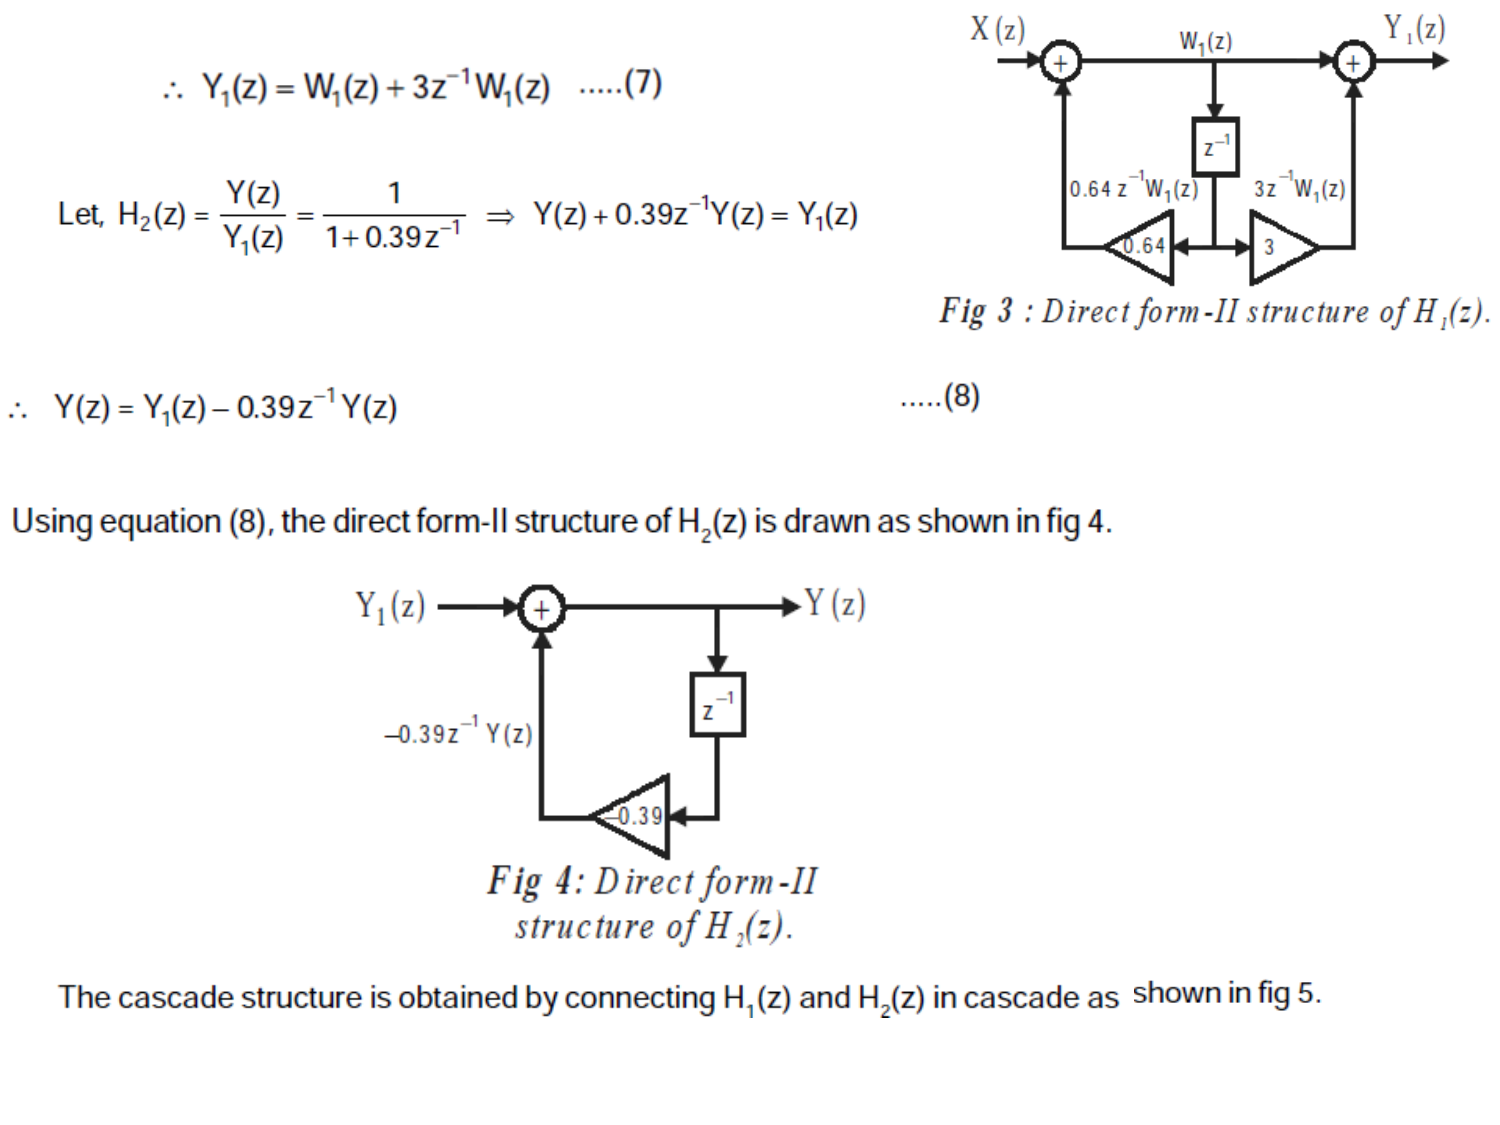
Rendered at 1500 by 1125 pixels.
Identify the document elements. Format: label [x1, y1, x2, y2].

picture [137, 49, 671, 127]
picture [337, 562, 878, 951]
picture [37, 174, 878, 264]
picture [0, 487, 1126, 552]
picture [0, 374, 991, 438]
picture [929, 0, 1500, 346]
text_box [49, 966, 1326, 1018]
